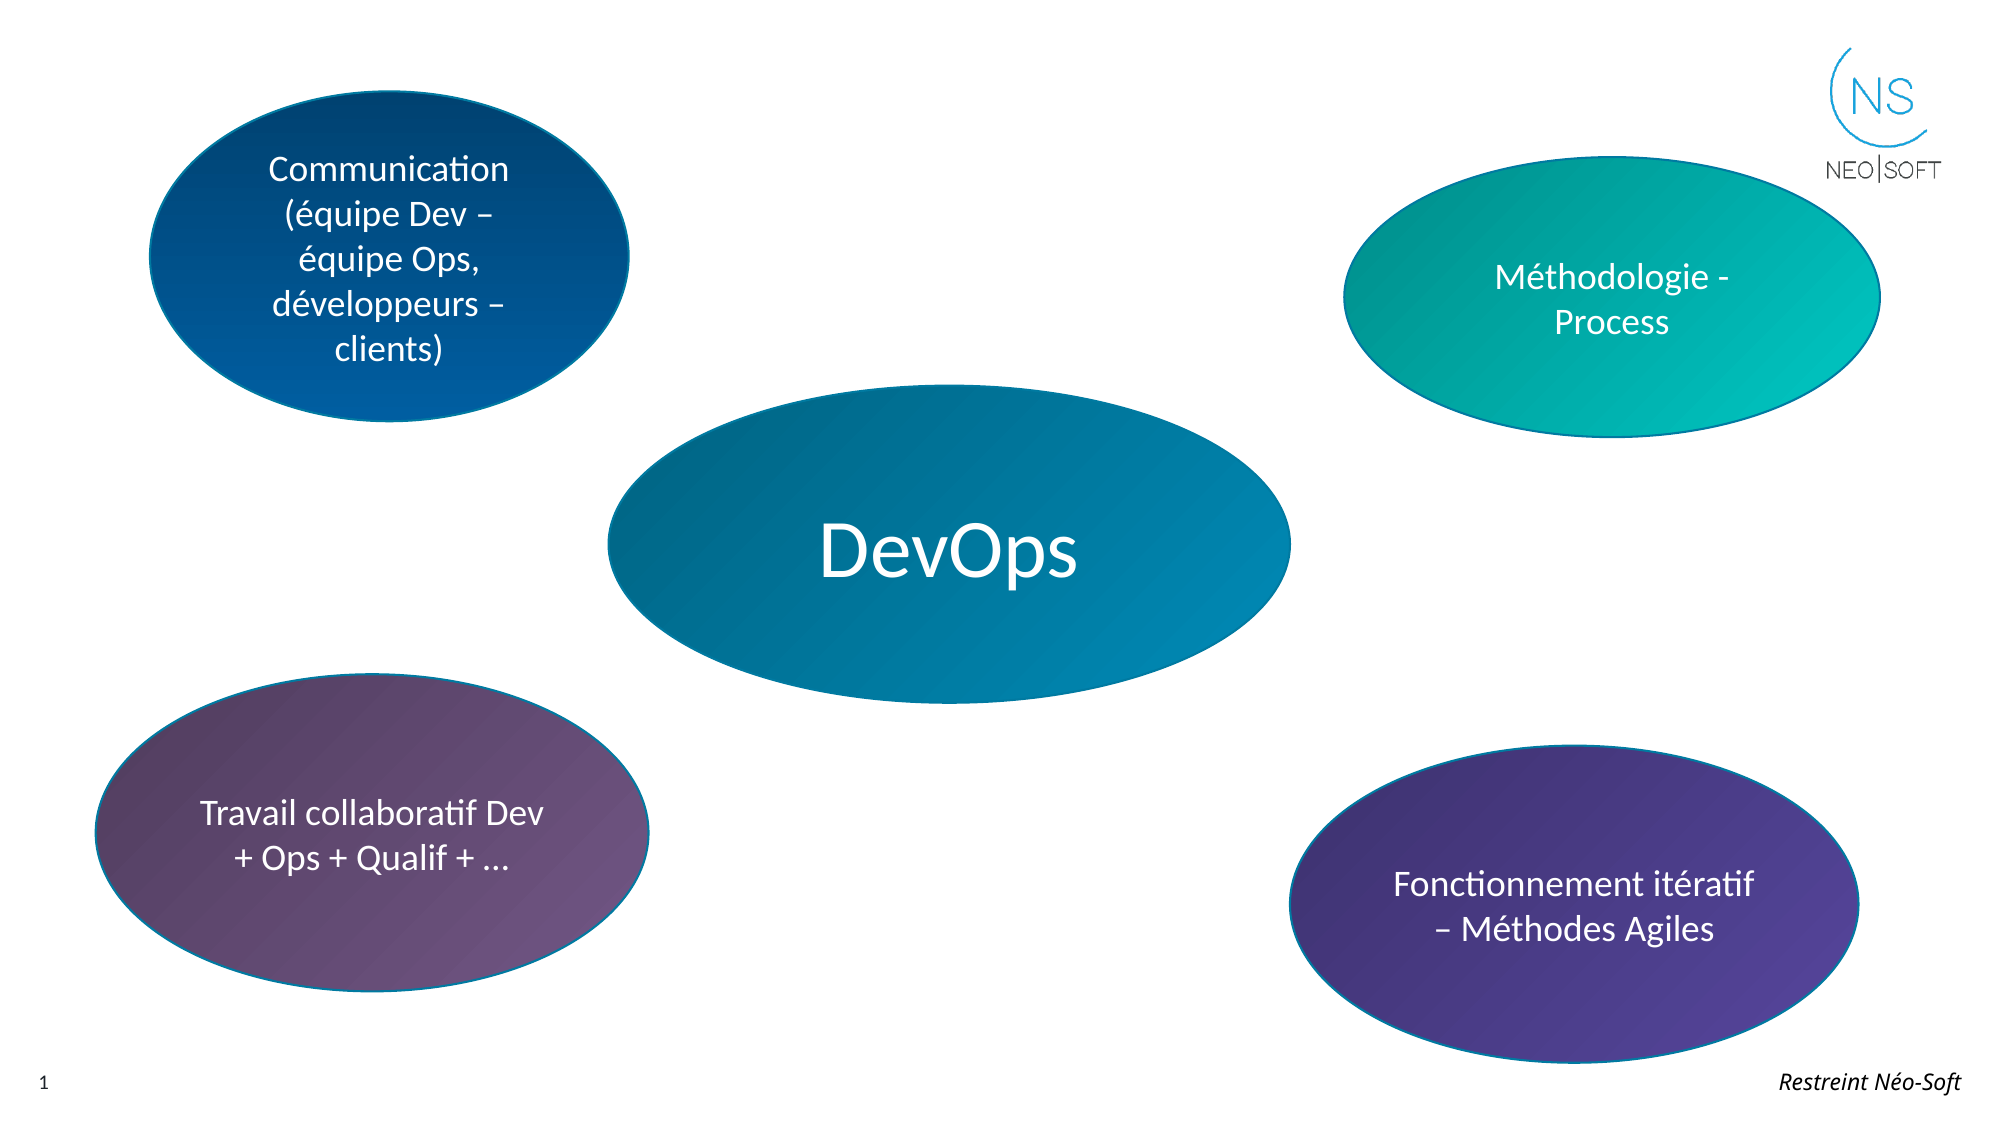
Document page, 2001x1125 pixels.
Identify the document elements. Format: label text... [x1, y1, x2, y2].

text_box Méthodologie - Process [1343, 156, 1881, 439]
text_box Communication (équipe Dev – équipe Ops, développeurs – clients) [148, 90, 630, 423]
text_box Fonctionnement itératif – Méthodes Agiles [1288, 744, 1860, 1064]
text_box DevOps [607, 384, 1292, 704]
picture [1802, 34, 1963, 196]
text_box Travail collaboratif Dev + Ops + Qualif + … [94, 673, 650, 993]
